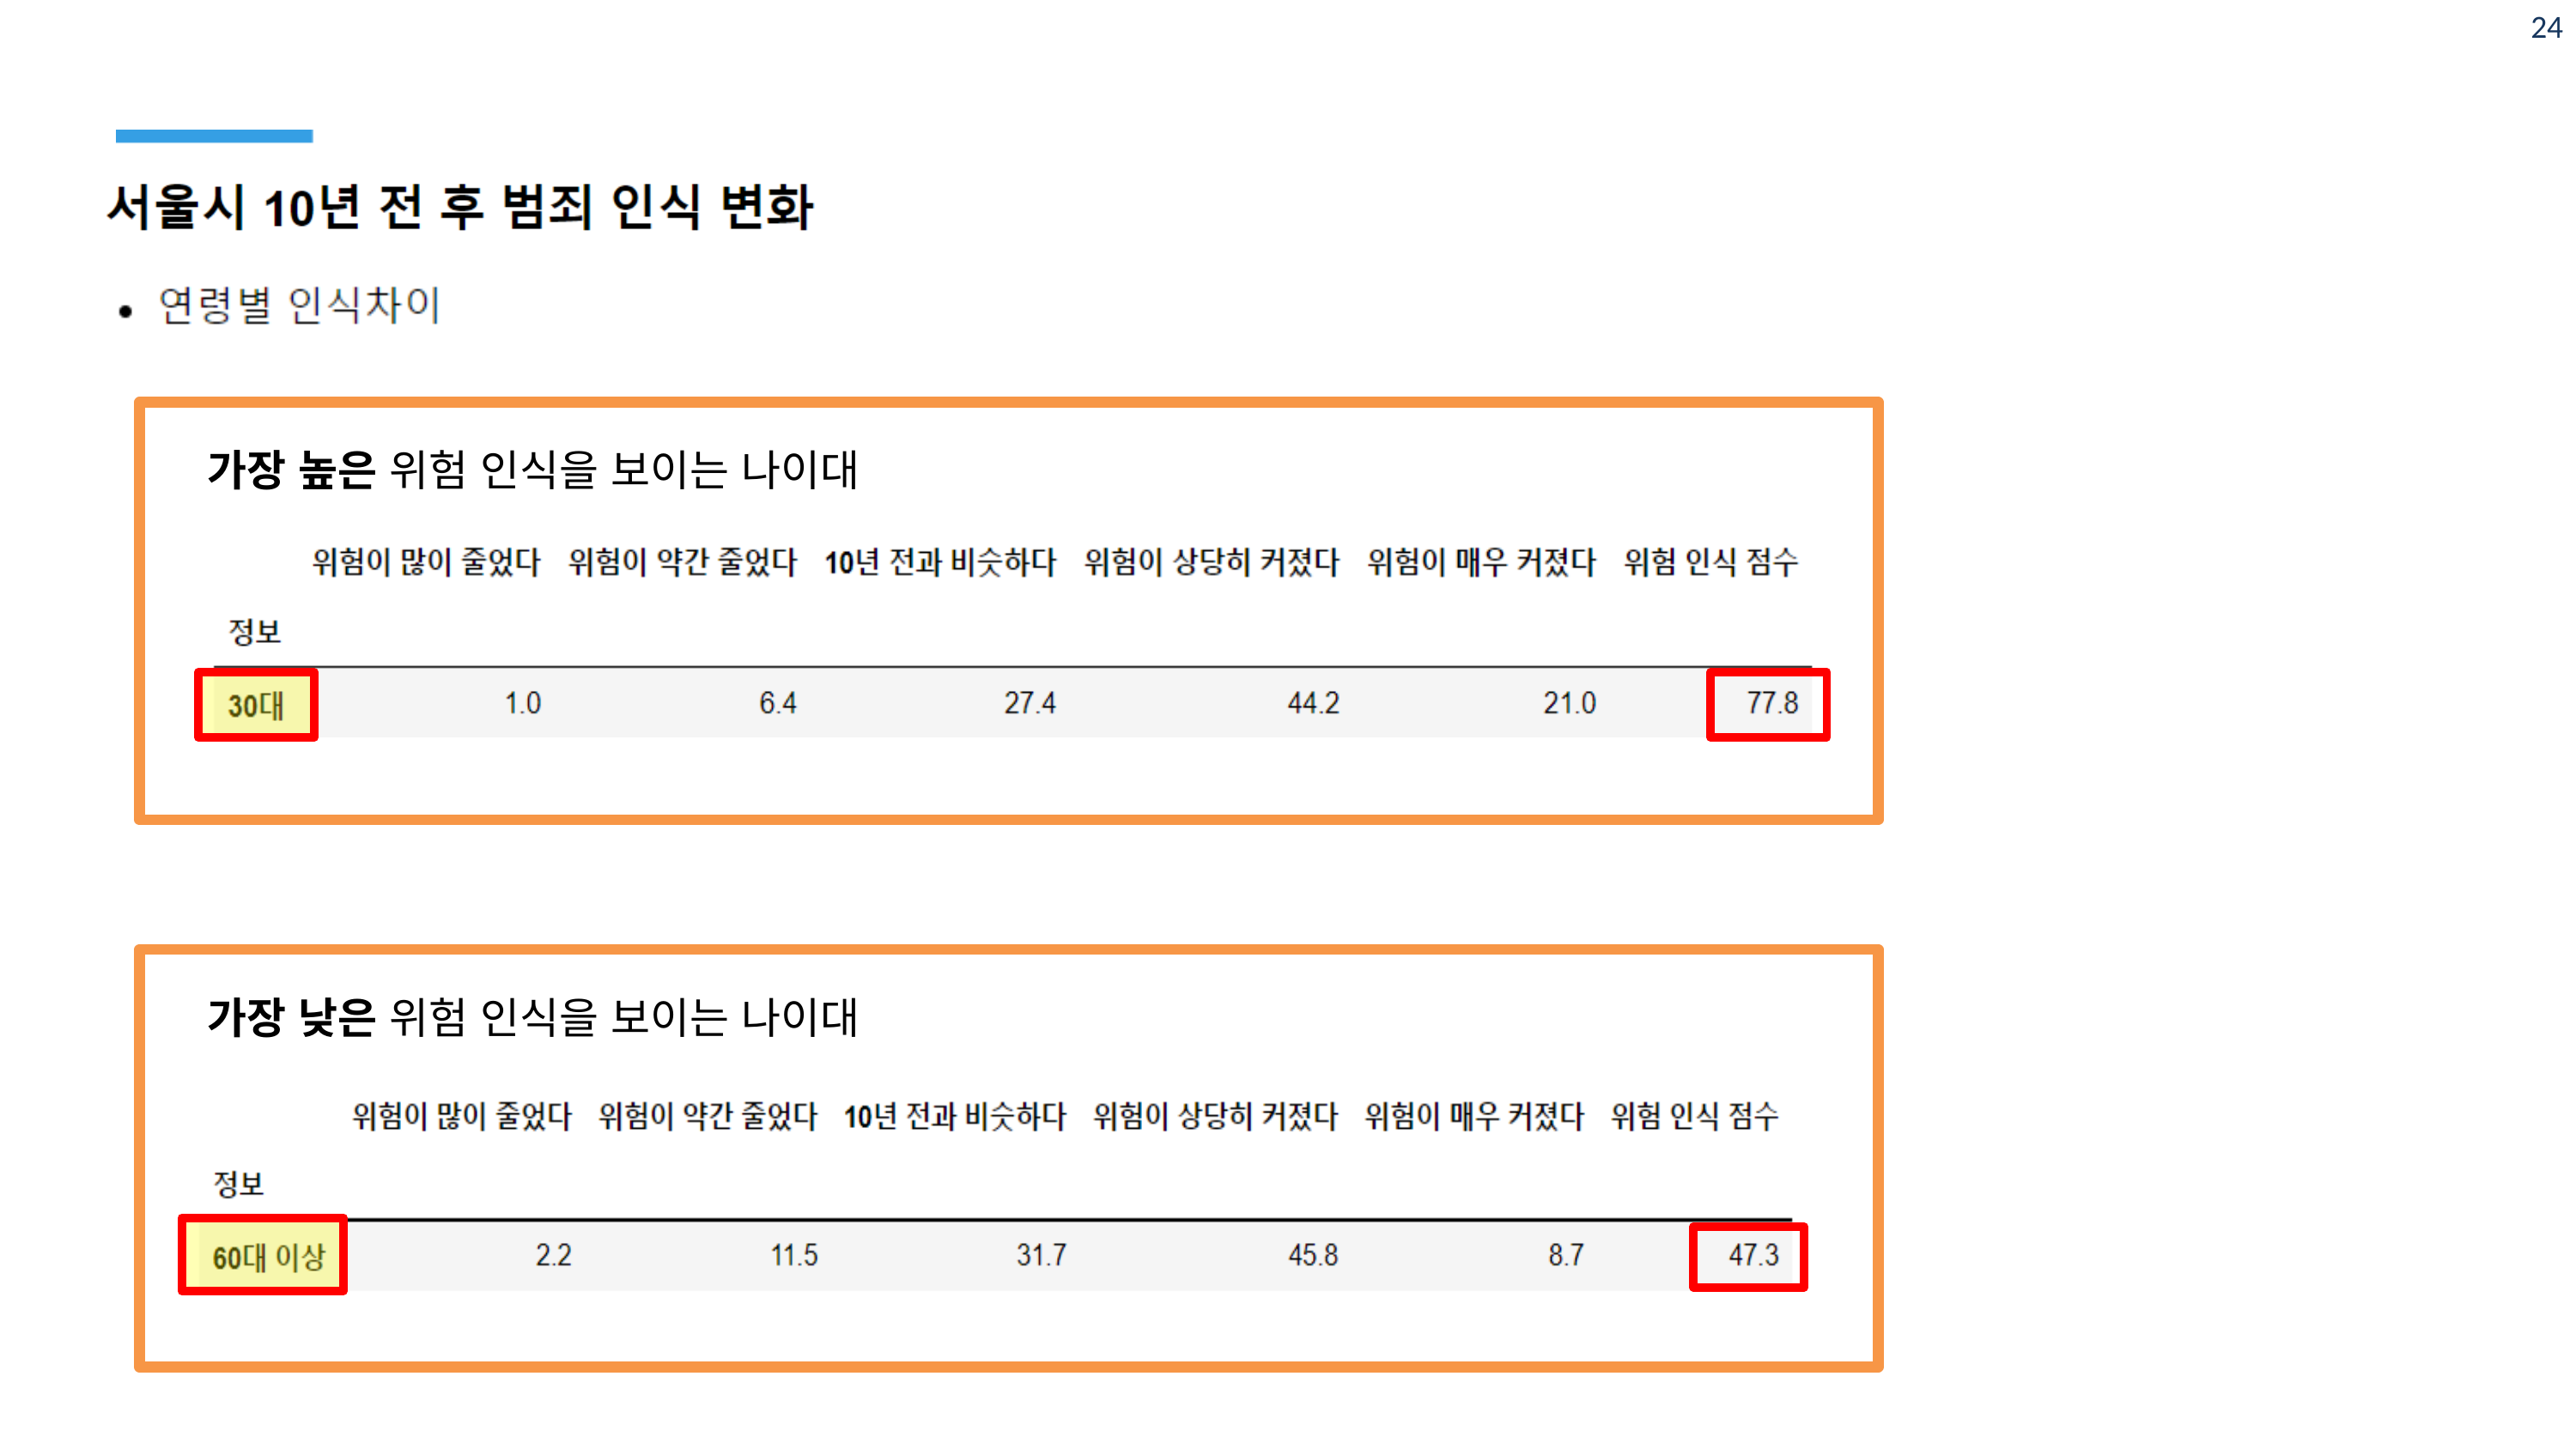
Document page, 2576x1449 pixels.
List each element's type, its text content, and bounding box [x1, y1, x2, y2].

text_box [137, 948, 1880, 1369]
text_box 가장 높은 위험 인식을 보이는 나이대 [195, 437, 873, 502]
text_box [116, 130, 313, 144]
text_box [137, 401, 1880, 822]
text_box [197, 1071, 1825, 1304]
picture [75, 157, 841, 248]
picture [79, 260, 489, 352]
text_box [197, 507, 1863, 738]
text_box [180, 1216, 193, 1293]
text_box 가장 낮은 위험 인식을 보이는 나이대 [195, 984, 873, 1049]
